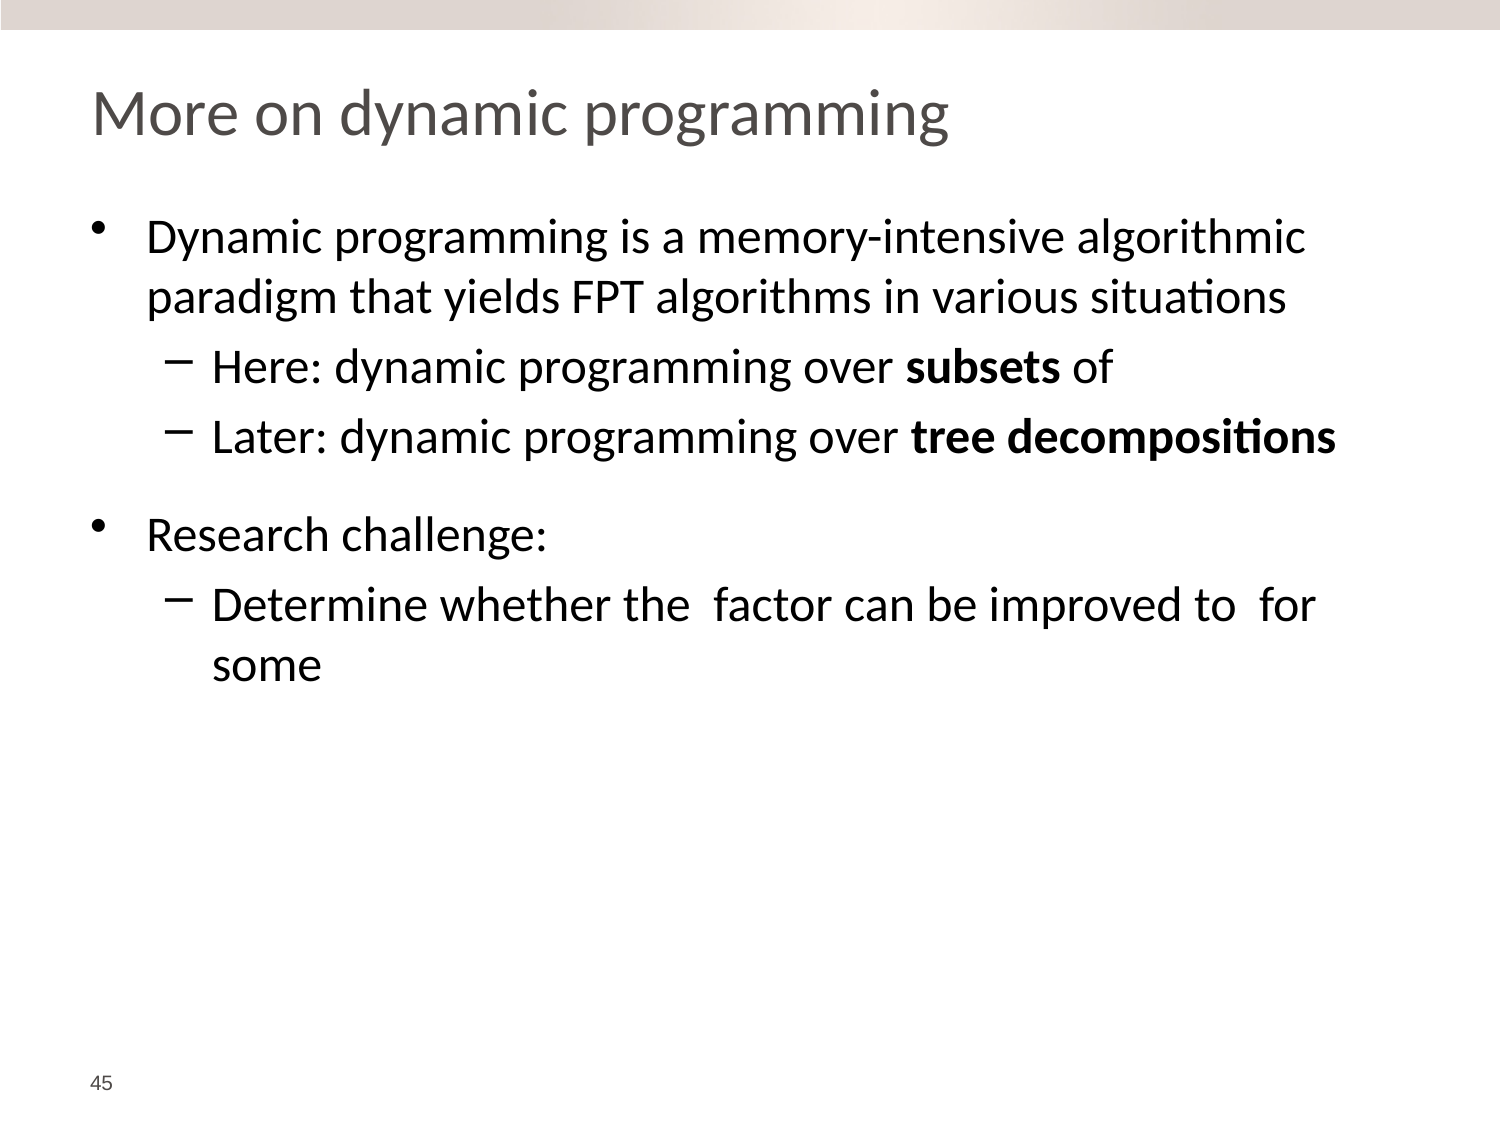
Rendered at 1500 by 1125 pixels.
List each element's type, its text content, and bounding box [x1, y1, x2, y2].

picture [0, 0, 1500, 30]
slide_number 45 [75, 1069, 396, 1115]
title More on dynamic programming [76, 57, 1427, 161]
